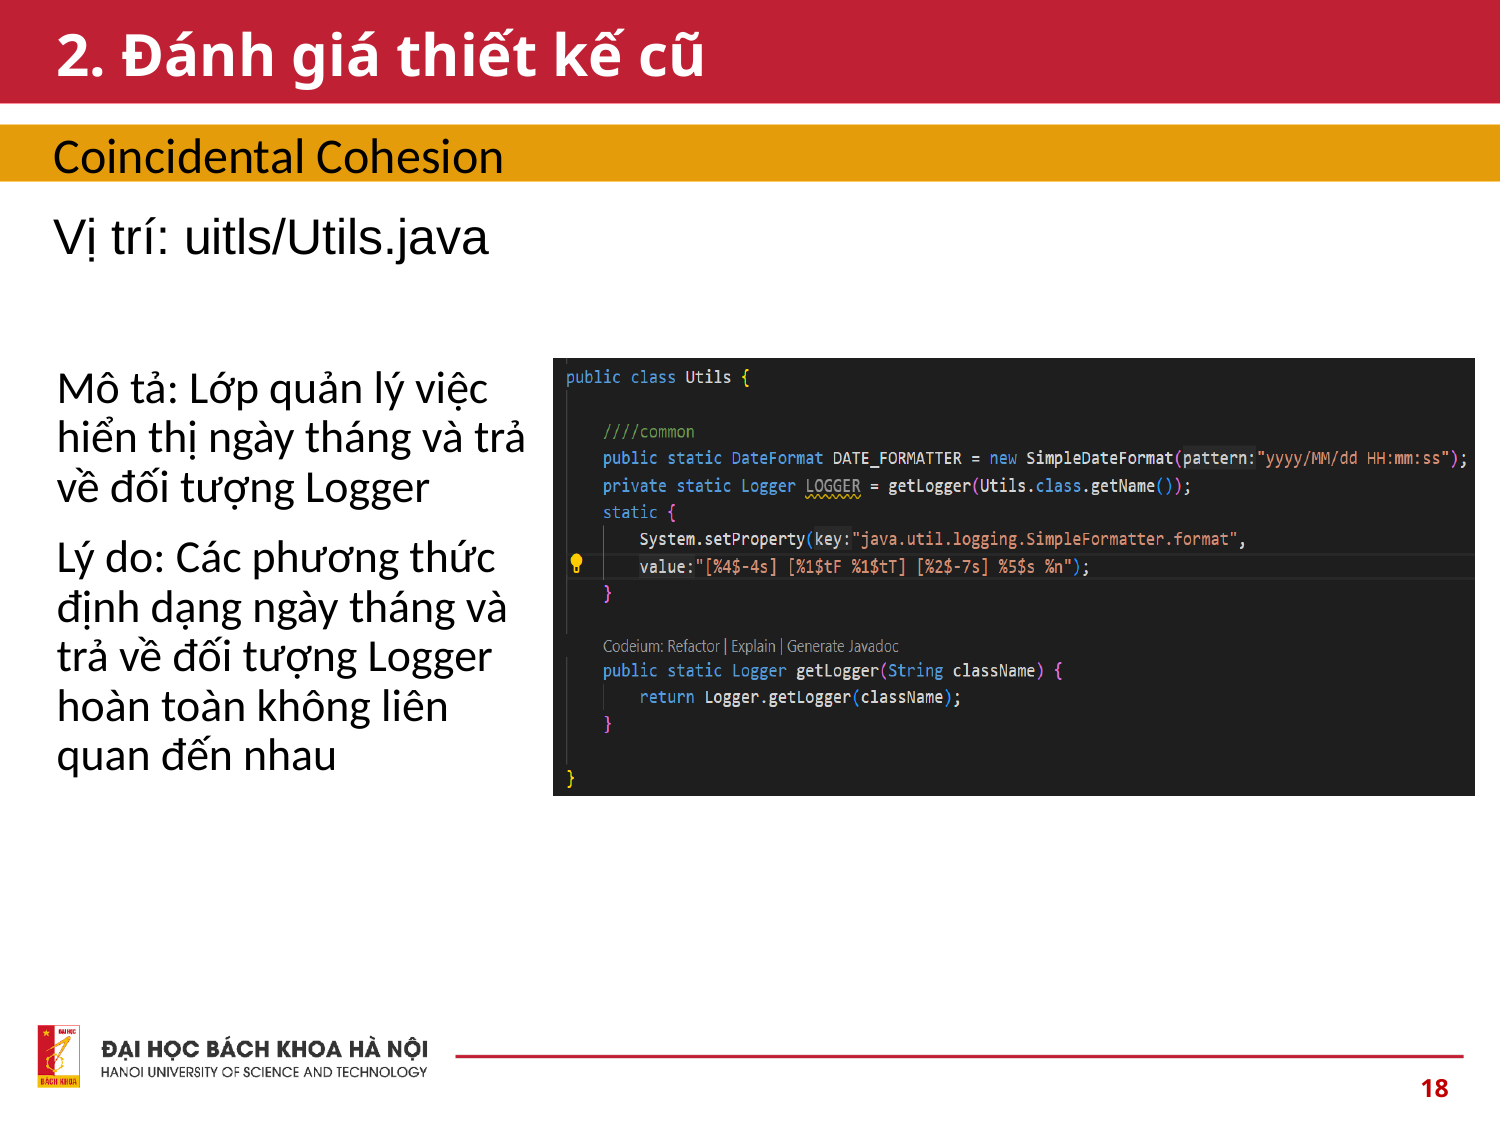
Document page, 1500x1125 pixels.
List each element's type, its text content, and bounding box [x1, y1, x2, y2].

picture [0, 0, 1500, 1125]
title 2. Đánh giá thiết kế cũ [41, 18, 1459, 91]
text_box Vị trí: uitls/Utils.java [38, 203, 1459, 346]
text_box Mô tả: Lớp quản lý việc hiển thị ngày tháng và trả về đối tượng Logger Lý do: Các phương thức định dạng ngày tháng và trả về đối tượng Logger hoàn toàn không liên quan đến nhau [41, 356, 554, 976]
text_box Coincidental Cohesion [38, 116, 606, 192]
slide_number ‹#› [1126, 1065, 1464, 1125]
